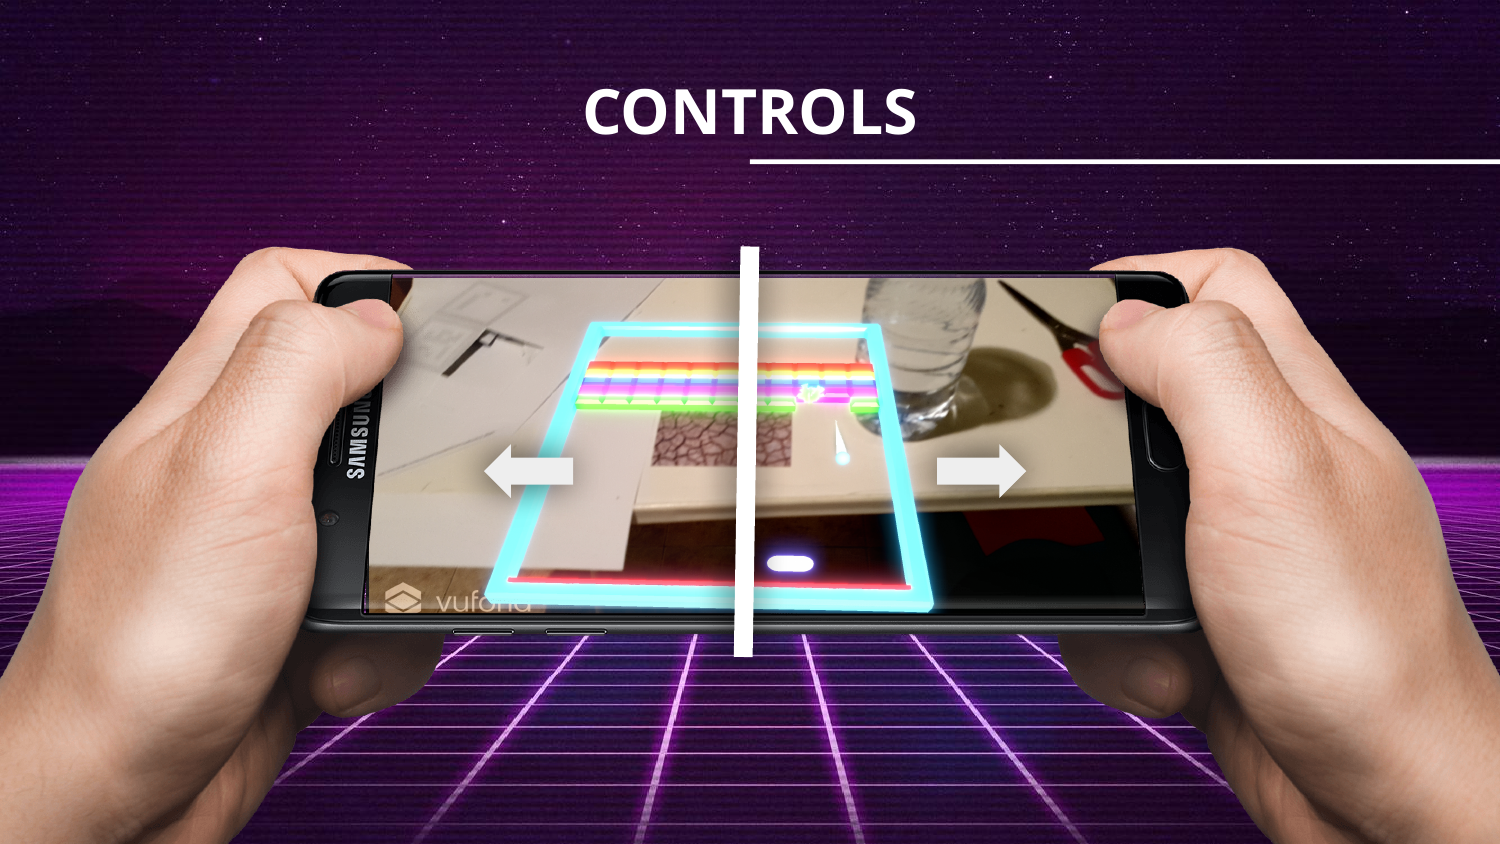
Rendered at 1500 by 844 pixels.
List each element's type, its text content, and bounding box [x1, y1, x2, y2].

title CONTROLS [101, 22, 1399, 162]
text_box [742, 246, 751, 658]
picture [0, 0, 1500, 844]
